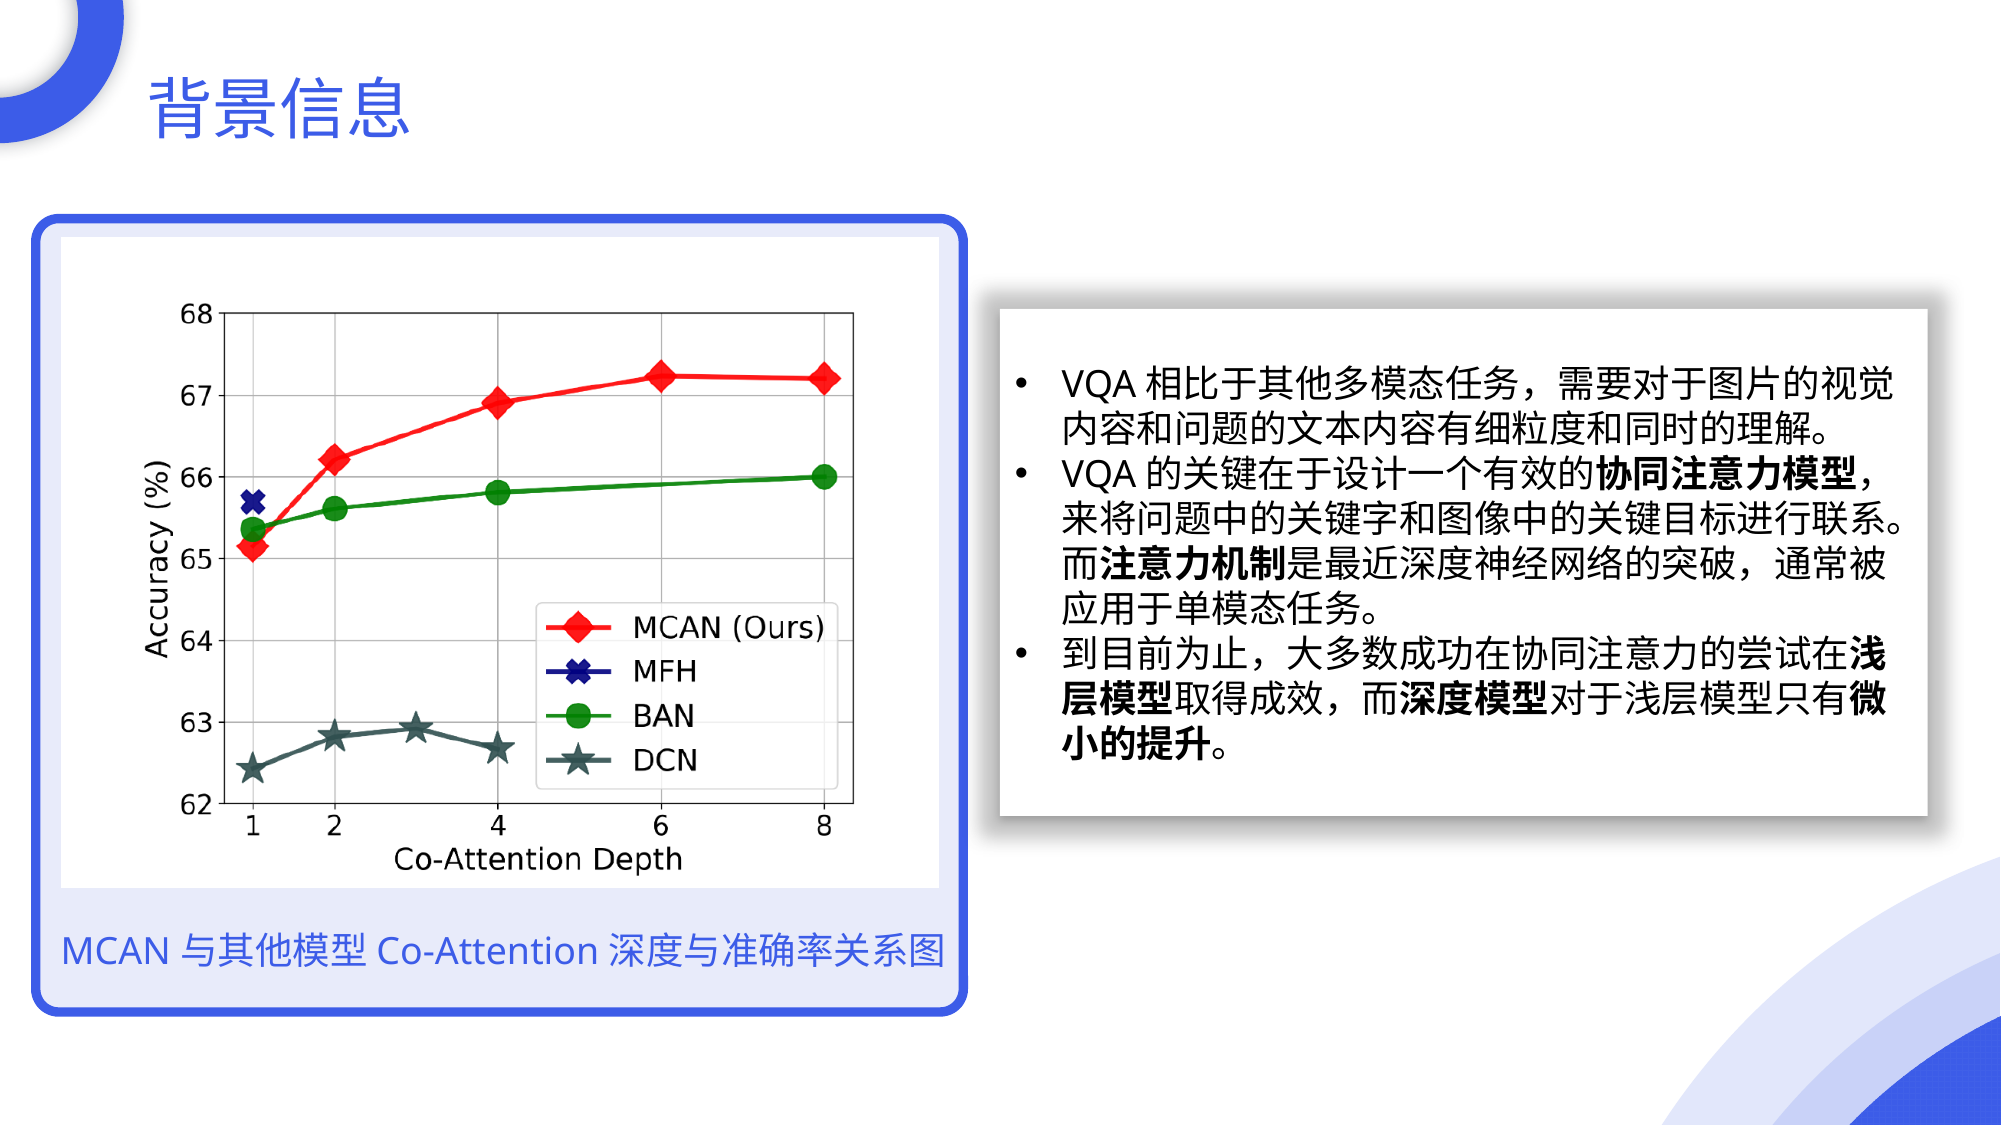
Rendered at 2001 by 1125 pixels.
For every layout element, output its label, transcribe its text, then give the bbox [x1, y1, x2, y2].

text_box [35, 218, 964, 1013]
text_box VQA相比于其他多模态任务，需要对于图片的视觉内容和问题的文本内容有细粒度和同时的理解。 VQA的关键在于设计一个有效的协同注意力模型，来将问题中的关键字和图像中的关键目标进行联系。而注意力机制是最近深度神经网络的突破，通常被应用于单模态任务。 到目前为止，大多数成功在协同注意力的尝试在浅层模型取得成效，而深度模型对于浅层模型只有微小的提升。 [999, 308, 1929, 817]
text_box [0, 0, 825, 156]
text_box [1551, 815, 2000, 1125]
